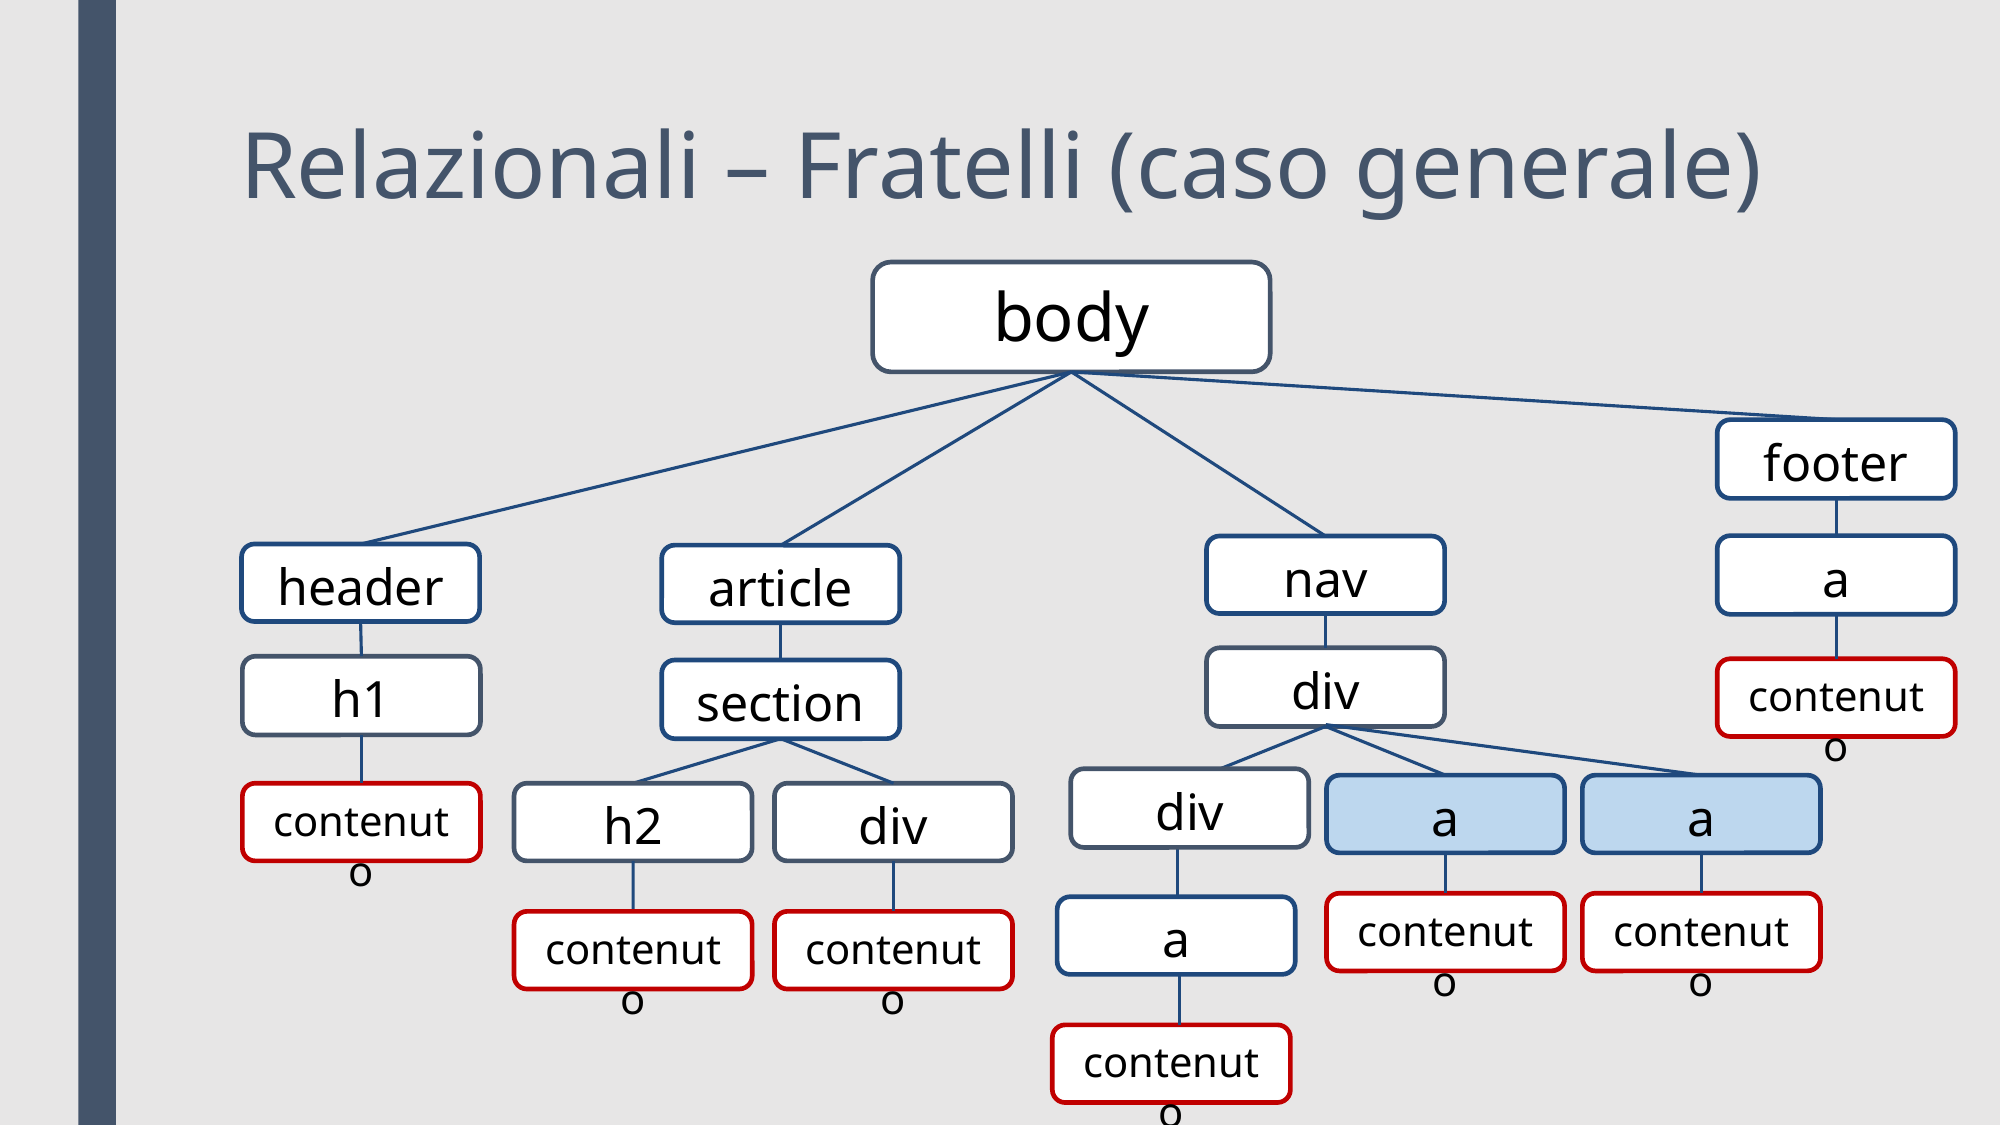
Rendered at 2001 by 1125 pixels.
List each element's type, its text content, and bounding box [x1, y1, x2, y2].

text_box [1203, 726, 1325, 776]
text_box nav [1203, 533, 1448, 617]
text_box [780, 371, 1072, 546]
text_box footer [1714, 416, 1959, 502]
text_box h2 [511, 780, 755, 864]
text_box section [658, 657, 903, 740]
text_box div [771, 780, 1016, 864]
text_box h1 [239, 653, 484, 738]
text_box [632, 738, 780, 784]
text_box contenuto [239, 780, 484, 864]
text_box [1325, 724, 1702, 776]
text_box article [658, 545, 903, 626]
text_box contenuto [771, 908, 1016, 992]
text_box contenuto [1323, 890, 1568, 974]
text_box a [1579, 772, 1824, 856]
text_box contenuto [1579, 890, 1824, 974]
text_box a [1714, 532, 1959, 618]
title Relazionali – Fratelli (caso generale) [225, 112, 1910, 357]
text_box body [869, 259, 1274, 371]
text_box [1071, 371, 1837, 420]
text_box header [238, 541, 483, 625]
text_box contenuto [1714, 655, 1959, 740]
text_box div [1203, 644, 1448, 726]
text_box contenuto [1049, 1021, 1294, 1106]
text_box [360, 371, 780, 545]
text_box a [1323, 776, 1568, 856]
text_box contenuto [511, 908, 756, 992]
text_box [780, 738, 894, 784]
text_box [1071, 420, 1326, 537]
text_box div [1067, 765, 1312, 851]
text_box a [1054, 893, 1299, 978]
